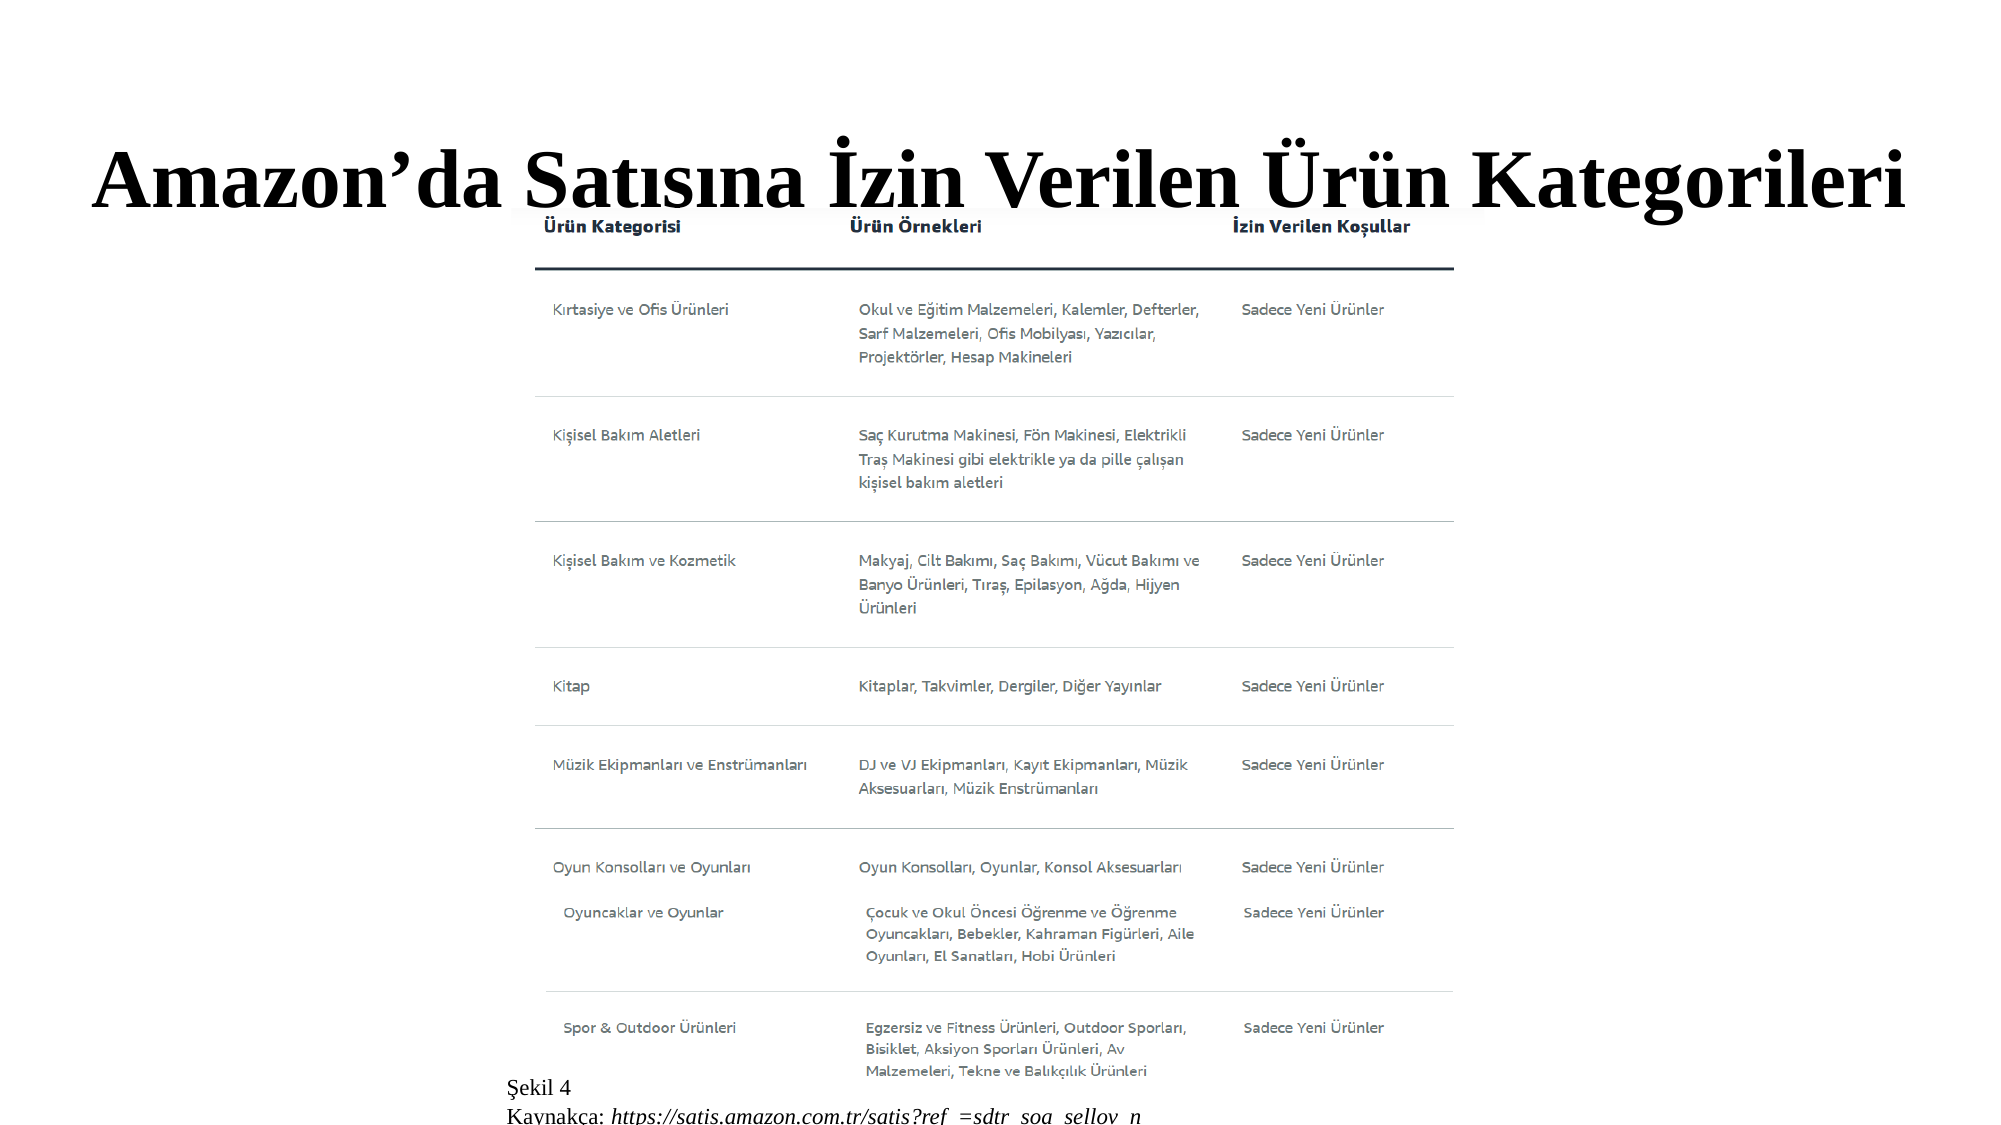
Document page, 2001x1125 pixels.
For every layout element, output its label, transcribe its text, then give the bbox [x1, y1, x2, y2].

text_box Şekil 4 Kaynakça: https://satis.amazon.com.tr/satis?ref_=sdtr_soa_sellov_n [491, 1068, 1752, 1125]
list Amazon’da Satışına İzin Verilen Ürün Kategorileri [0, 66, 2000, 279]
picture [511, 207, 1485, 1079]
